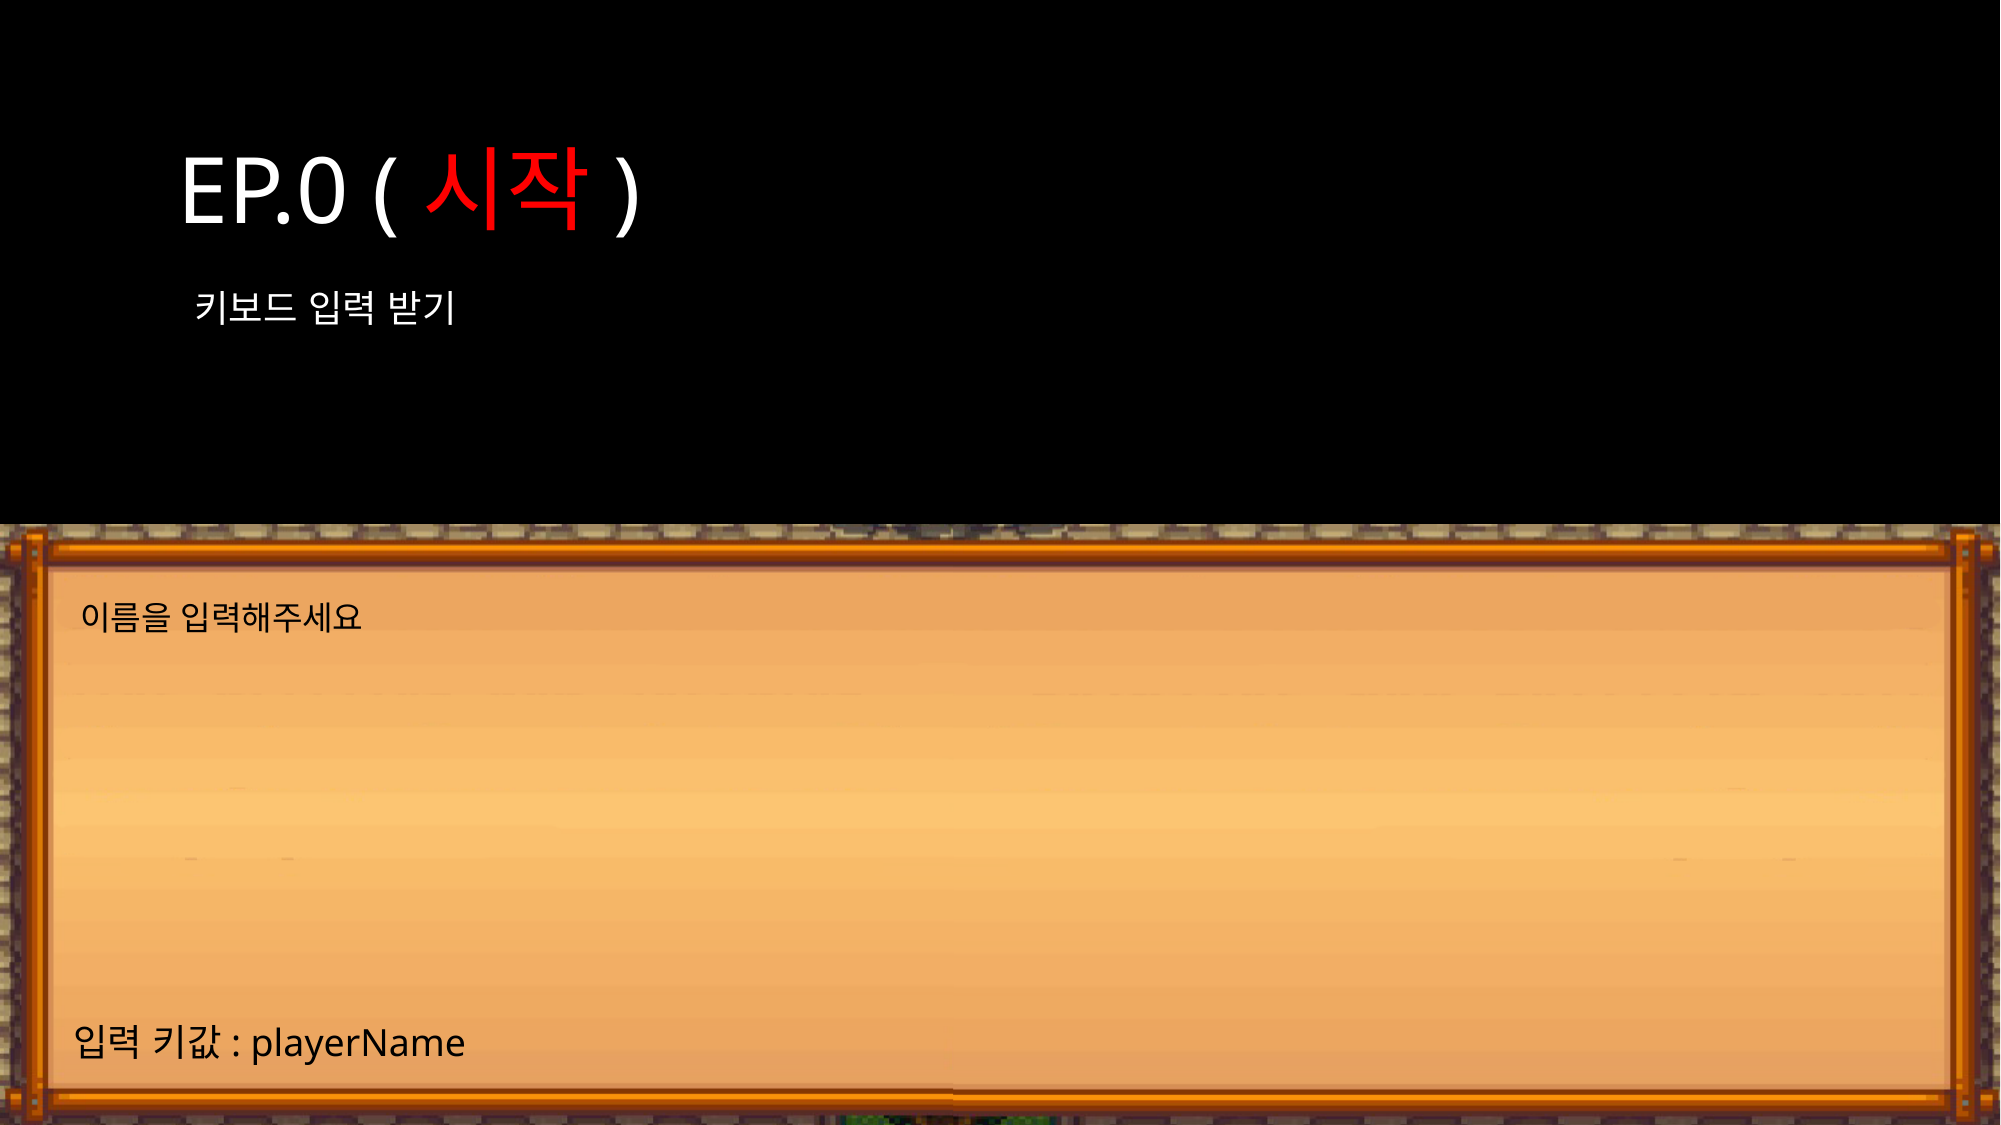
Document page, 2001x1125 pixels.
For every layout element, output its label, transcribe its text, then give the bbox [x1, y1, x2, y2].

text_box 입력 키값: playerName [58, 1012, 489, 1072]
text_box 키보드 입력 받기 [162, 303, 489, 337]
picture [0, 523, 2001, 1125]
text_box [0, 0, 2000, 524]
title EP.0 (시작) [162, 84, 1888, 303]
list 이름을 입력해주세요 [65, 594, 1942, 1084]
